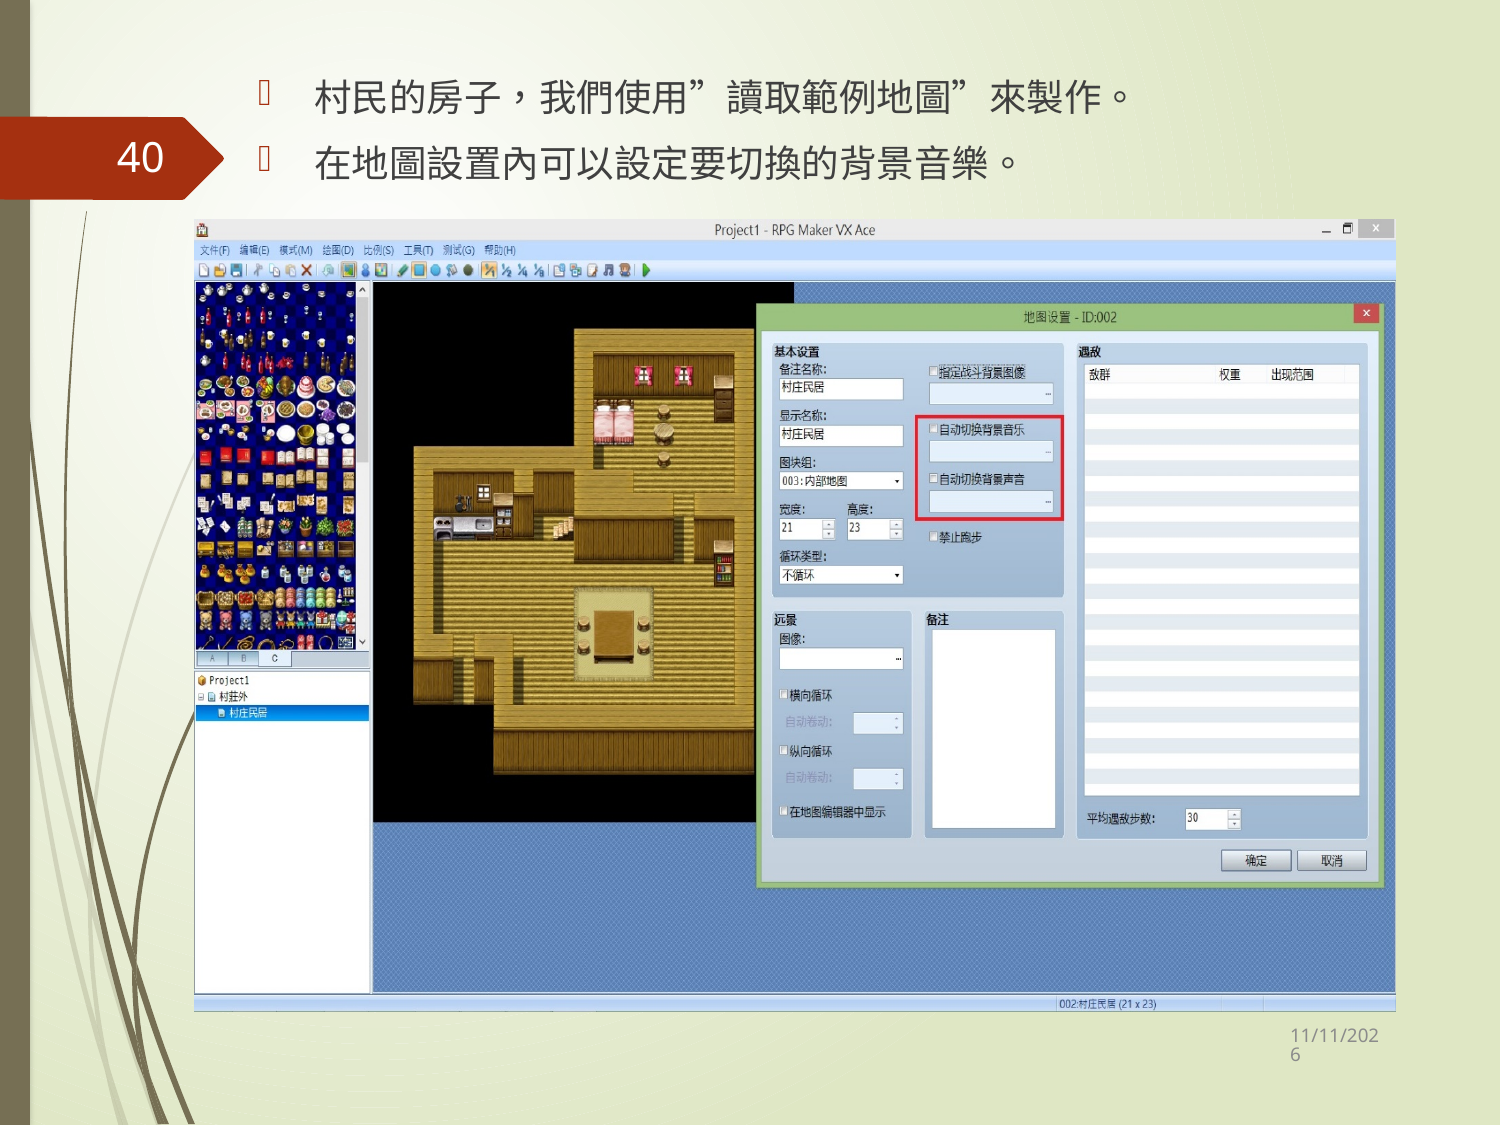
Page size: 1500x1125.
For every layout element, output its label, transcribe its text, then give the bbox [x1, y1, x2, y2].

picture [194, 219, 1397, 1012]
slide_number 40 [83, 129, 180, 190]
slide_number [1275, 1006, 1401, 1068]
list 村民的房子，我們使用”讀取範例地圖”來製作。 在地圖設置內可以設定要切換的背景音樂。 [243, 66, 1425, 1071]
